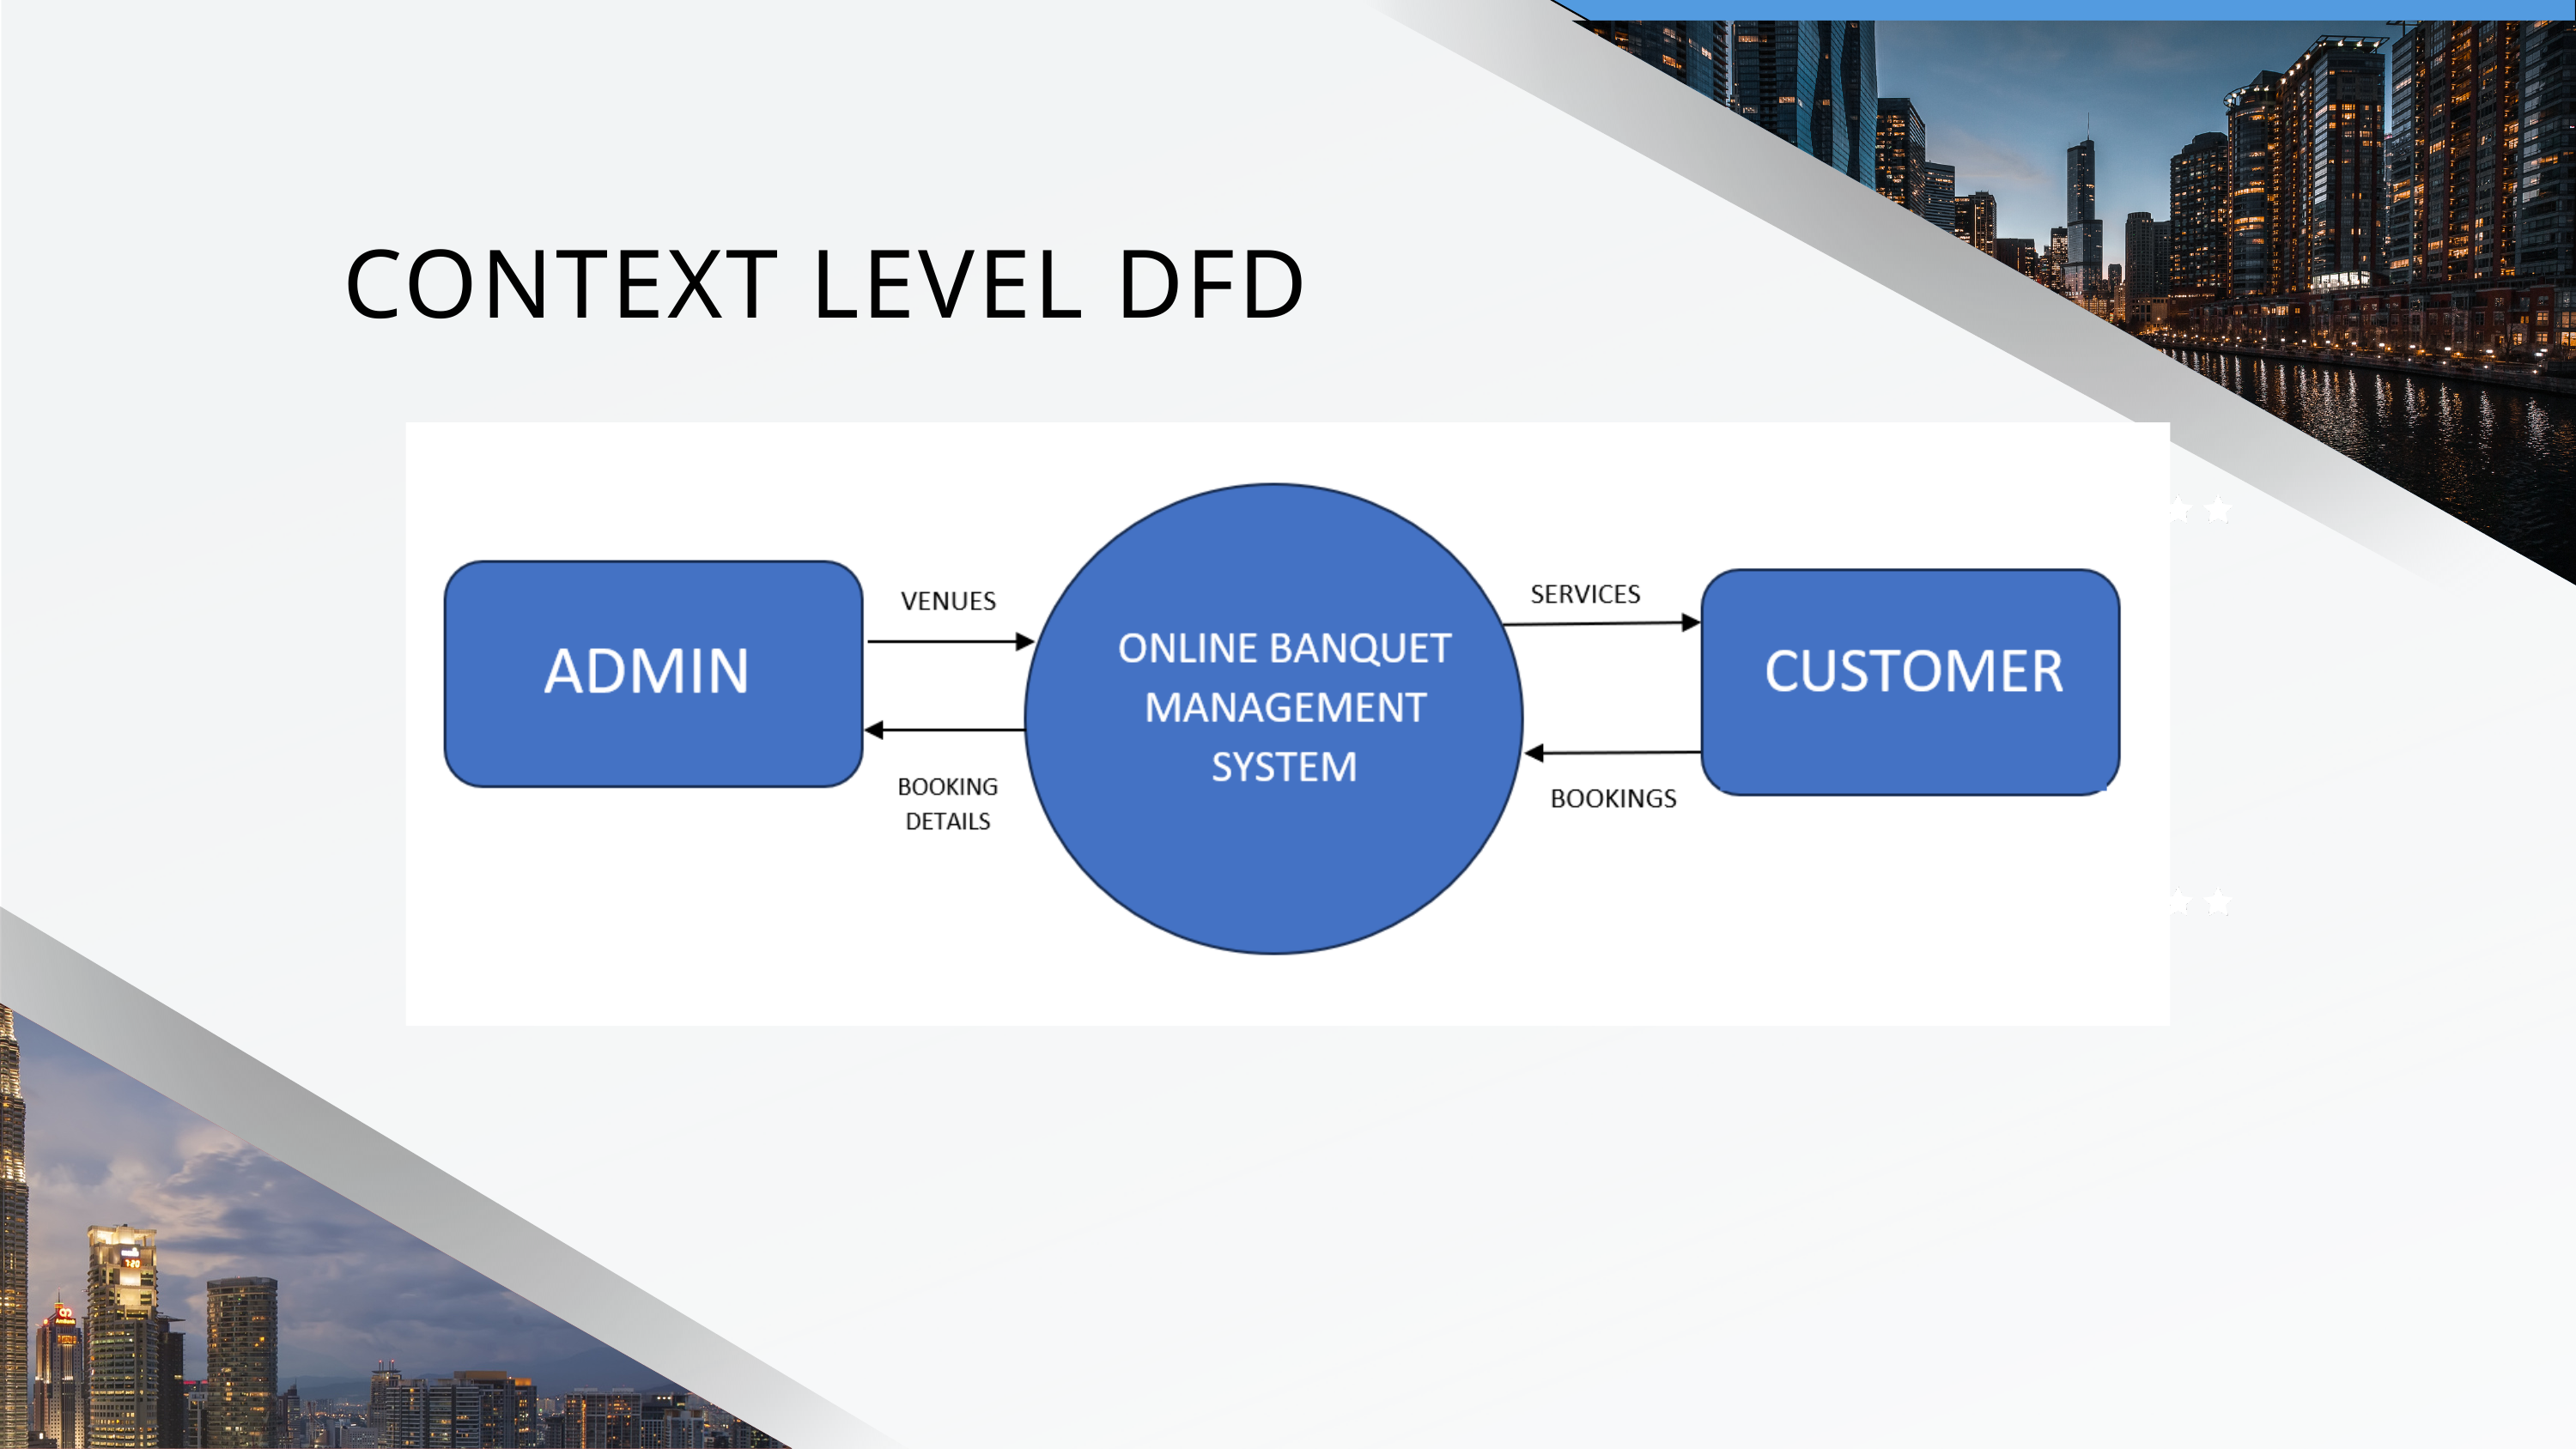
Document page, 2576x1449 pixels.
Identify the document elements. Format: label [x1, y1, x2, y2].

picture [0, 0, 2576, 1449]
text_box [1550, 0, 2576, 577]
text_box [1571, 20, 2576, 598]
text_box [0, 999, 793, 1449]
